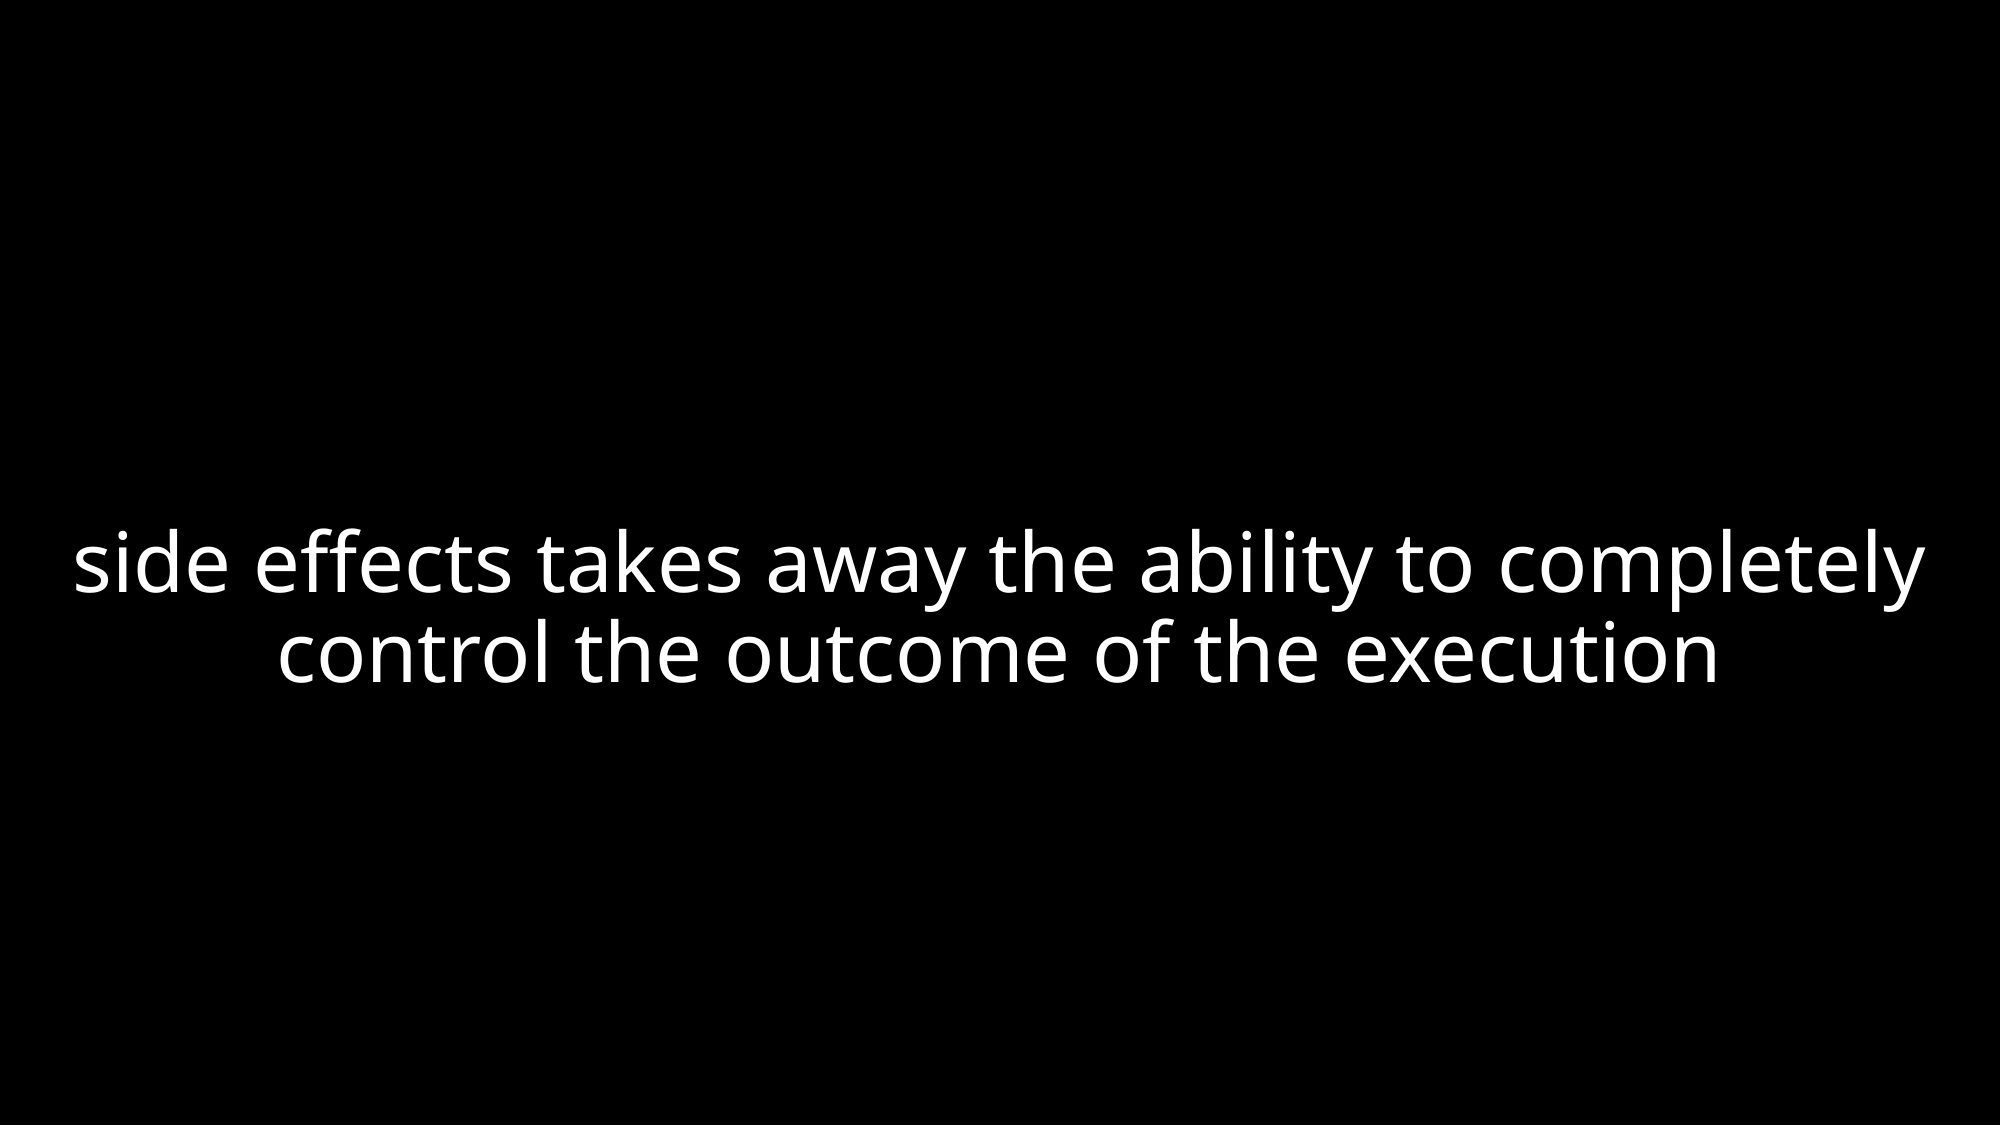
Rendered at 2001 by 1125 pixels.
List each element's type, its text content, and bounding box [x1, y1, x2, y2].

title side effects takes away the ability to completely control the outcome of the execution [0, 459, 2000, 708]
